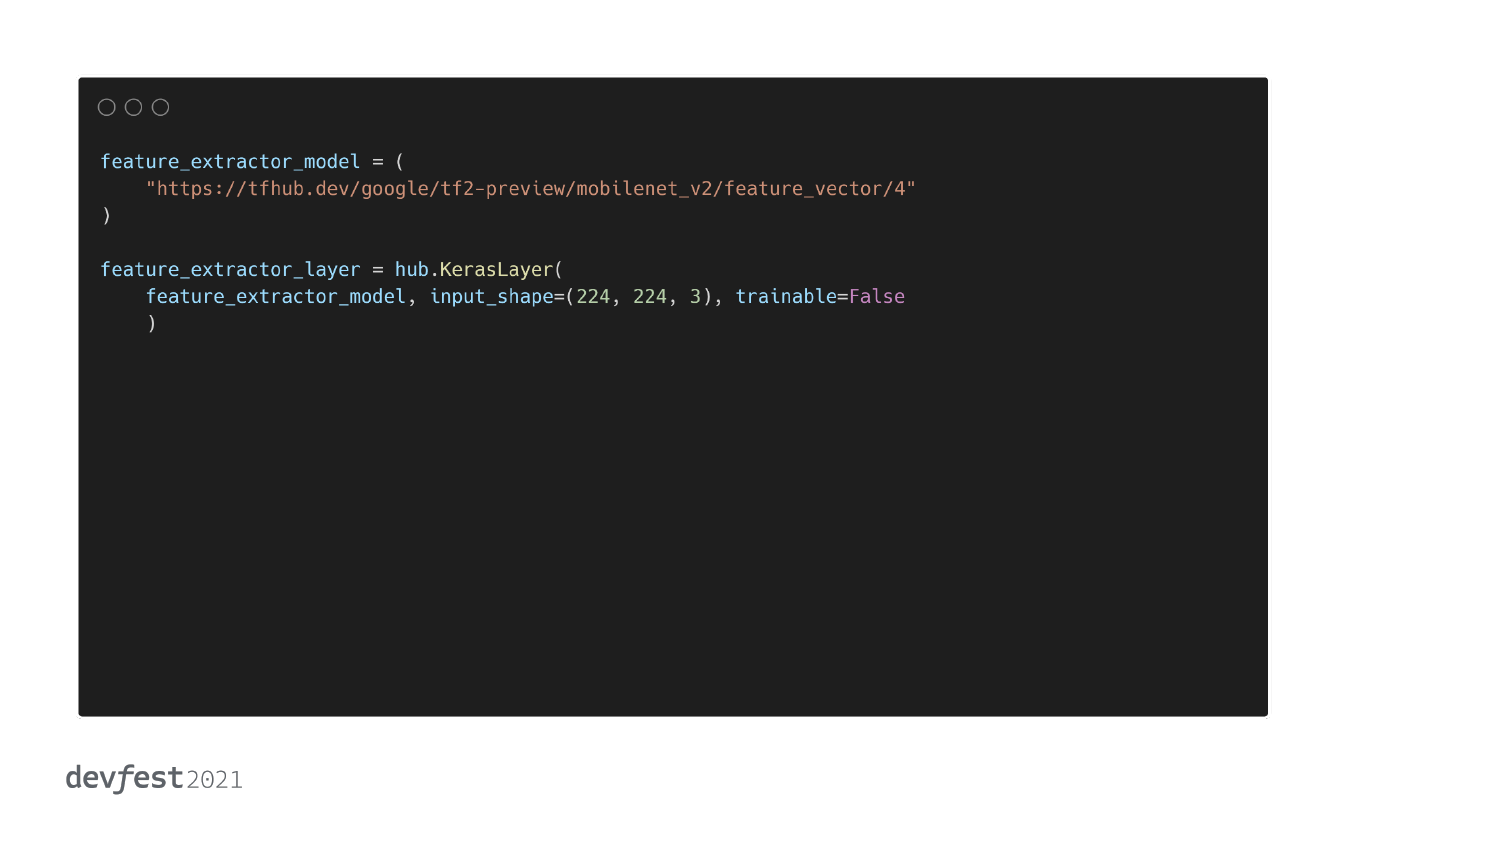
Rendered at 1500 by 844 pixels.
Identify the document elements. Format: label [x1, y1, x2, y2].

picture [0, 0, 1346, 797]
